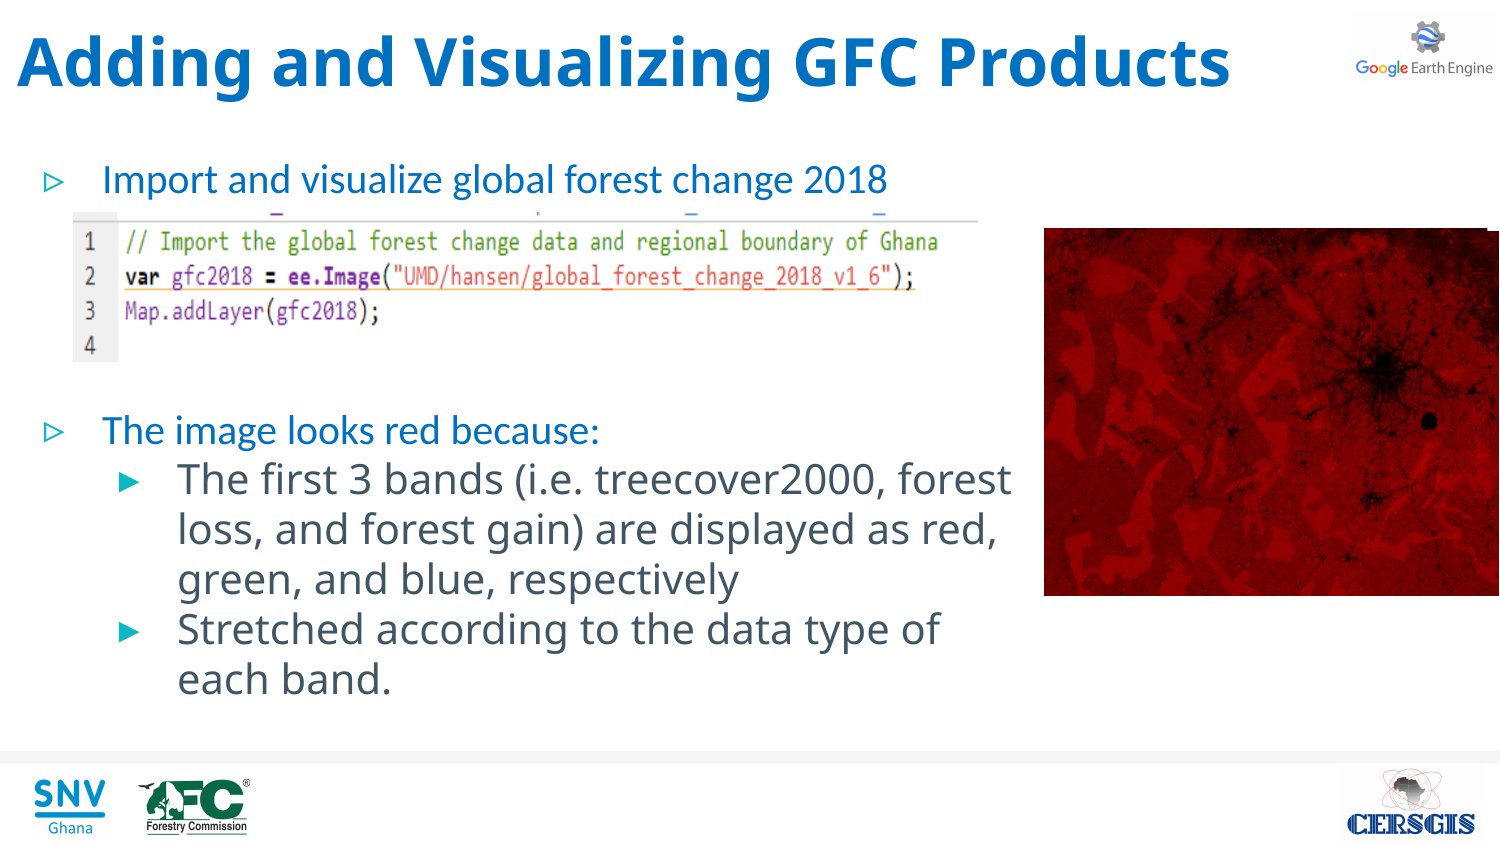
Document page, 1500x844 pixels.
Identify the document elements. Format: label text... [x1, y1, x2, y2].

picture [1044, 228, 1500, 597]
picture [72, 212, 978, 363]
picture [1337, 763, 1484, 844]
list Import and visualize global forest change 2018 The image looks red because: The first 3 bands (i.e. treecover2000, forest loss, and forest gain) are displayed as red, green, and blue, respectively Stretched according to the data type of each band. [12, 137, 1047, 721]
picture [1351, 11, 1498, 83]
title Adding and Visualizing GFC Products [2, 12, 1386, 115]
picture [138, 772, 250, 842]
picture [29, 775, 111, 839]
